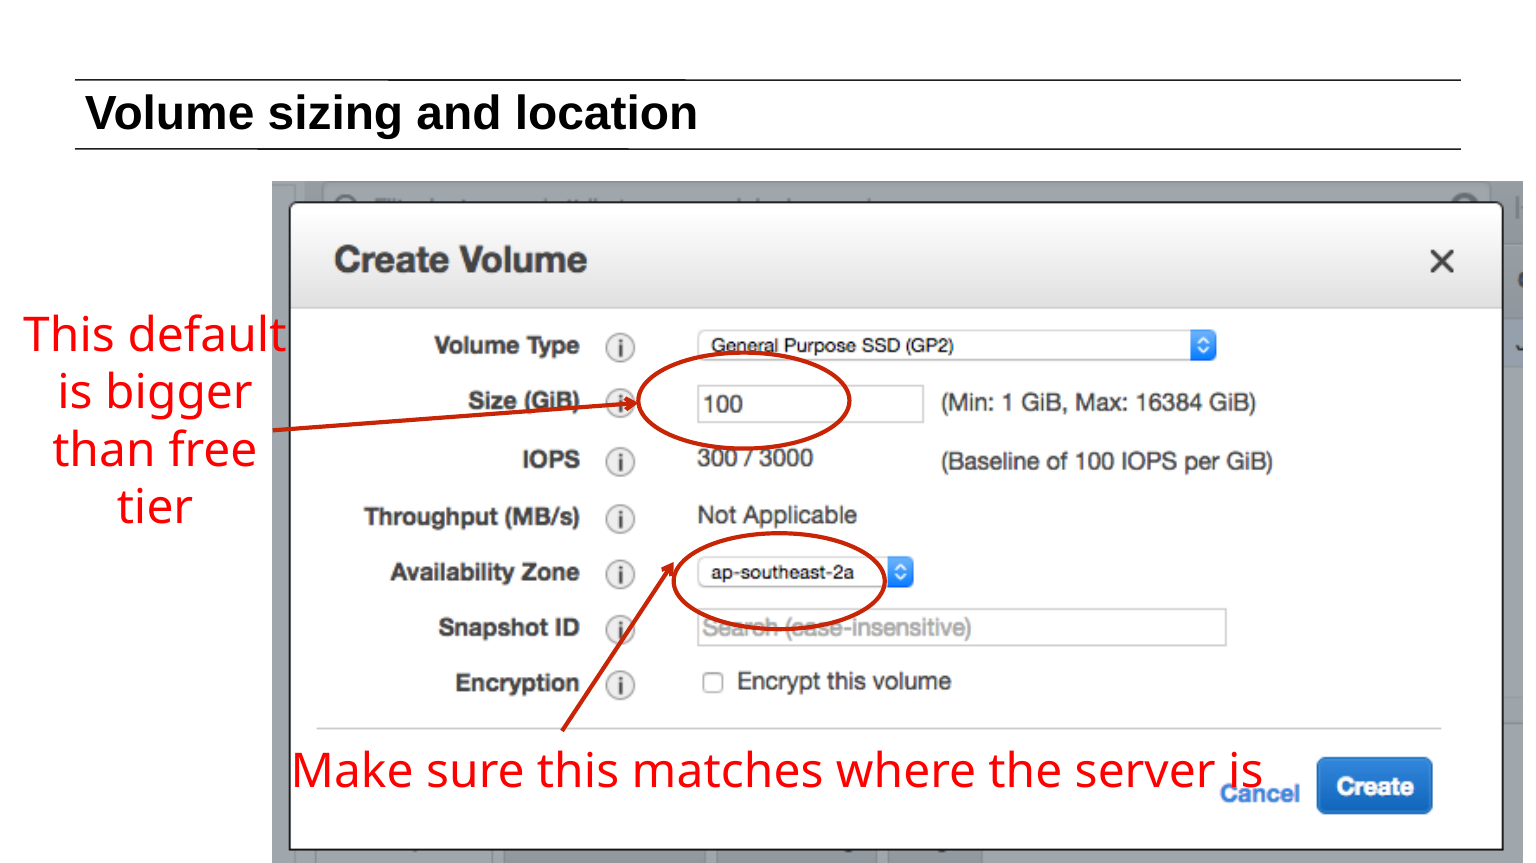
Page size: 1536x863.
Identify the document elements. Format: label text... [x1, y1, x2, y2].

title Volume sizing and location [76, 82, 1369, 251]
picture [272, 181, 1523, 863]
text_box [272, 402, 639, 431]
text_box This default is bigger than free tier [11, 294, 272, 542]
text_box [561, 561, 674, 732]
